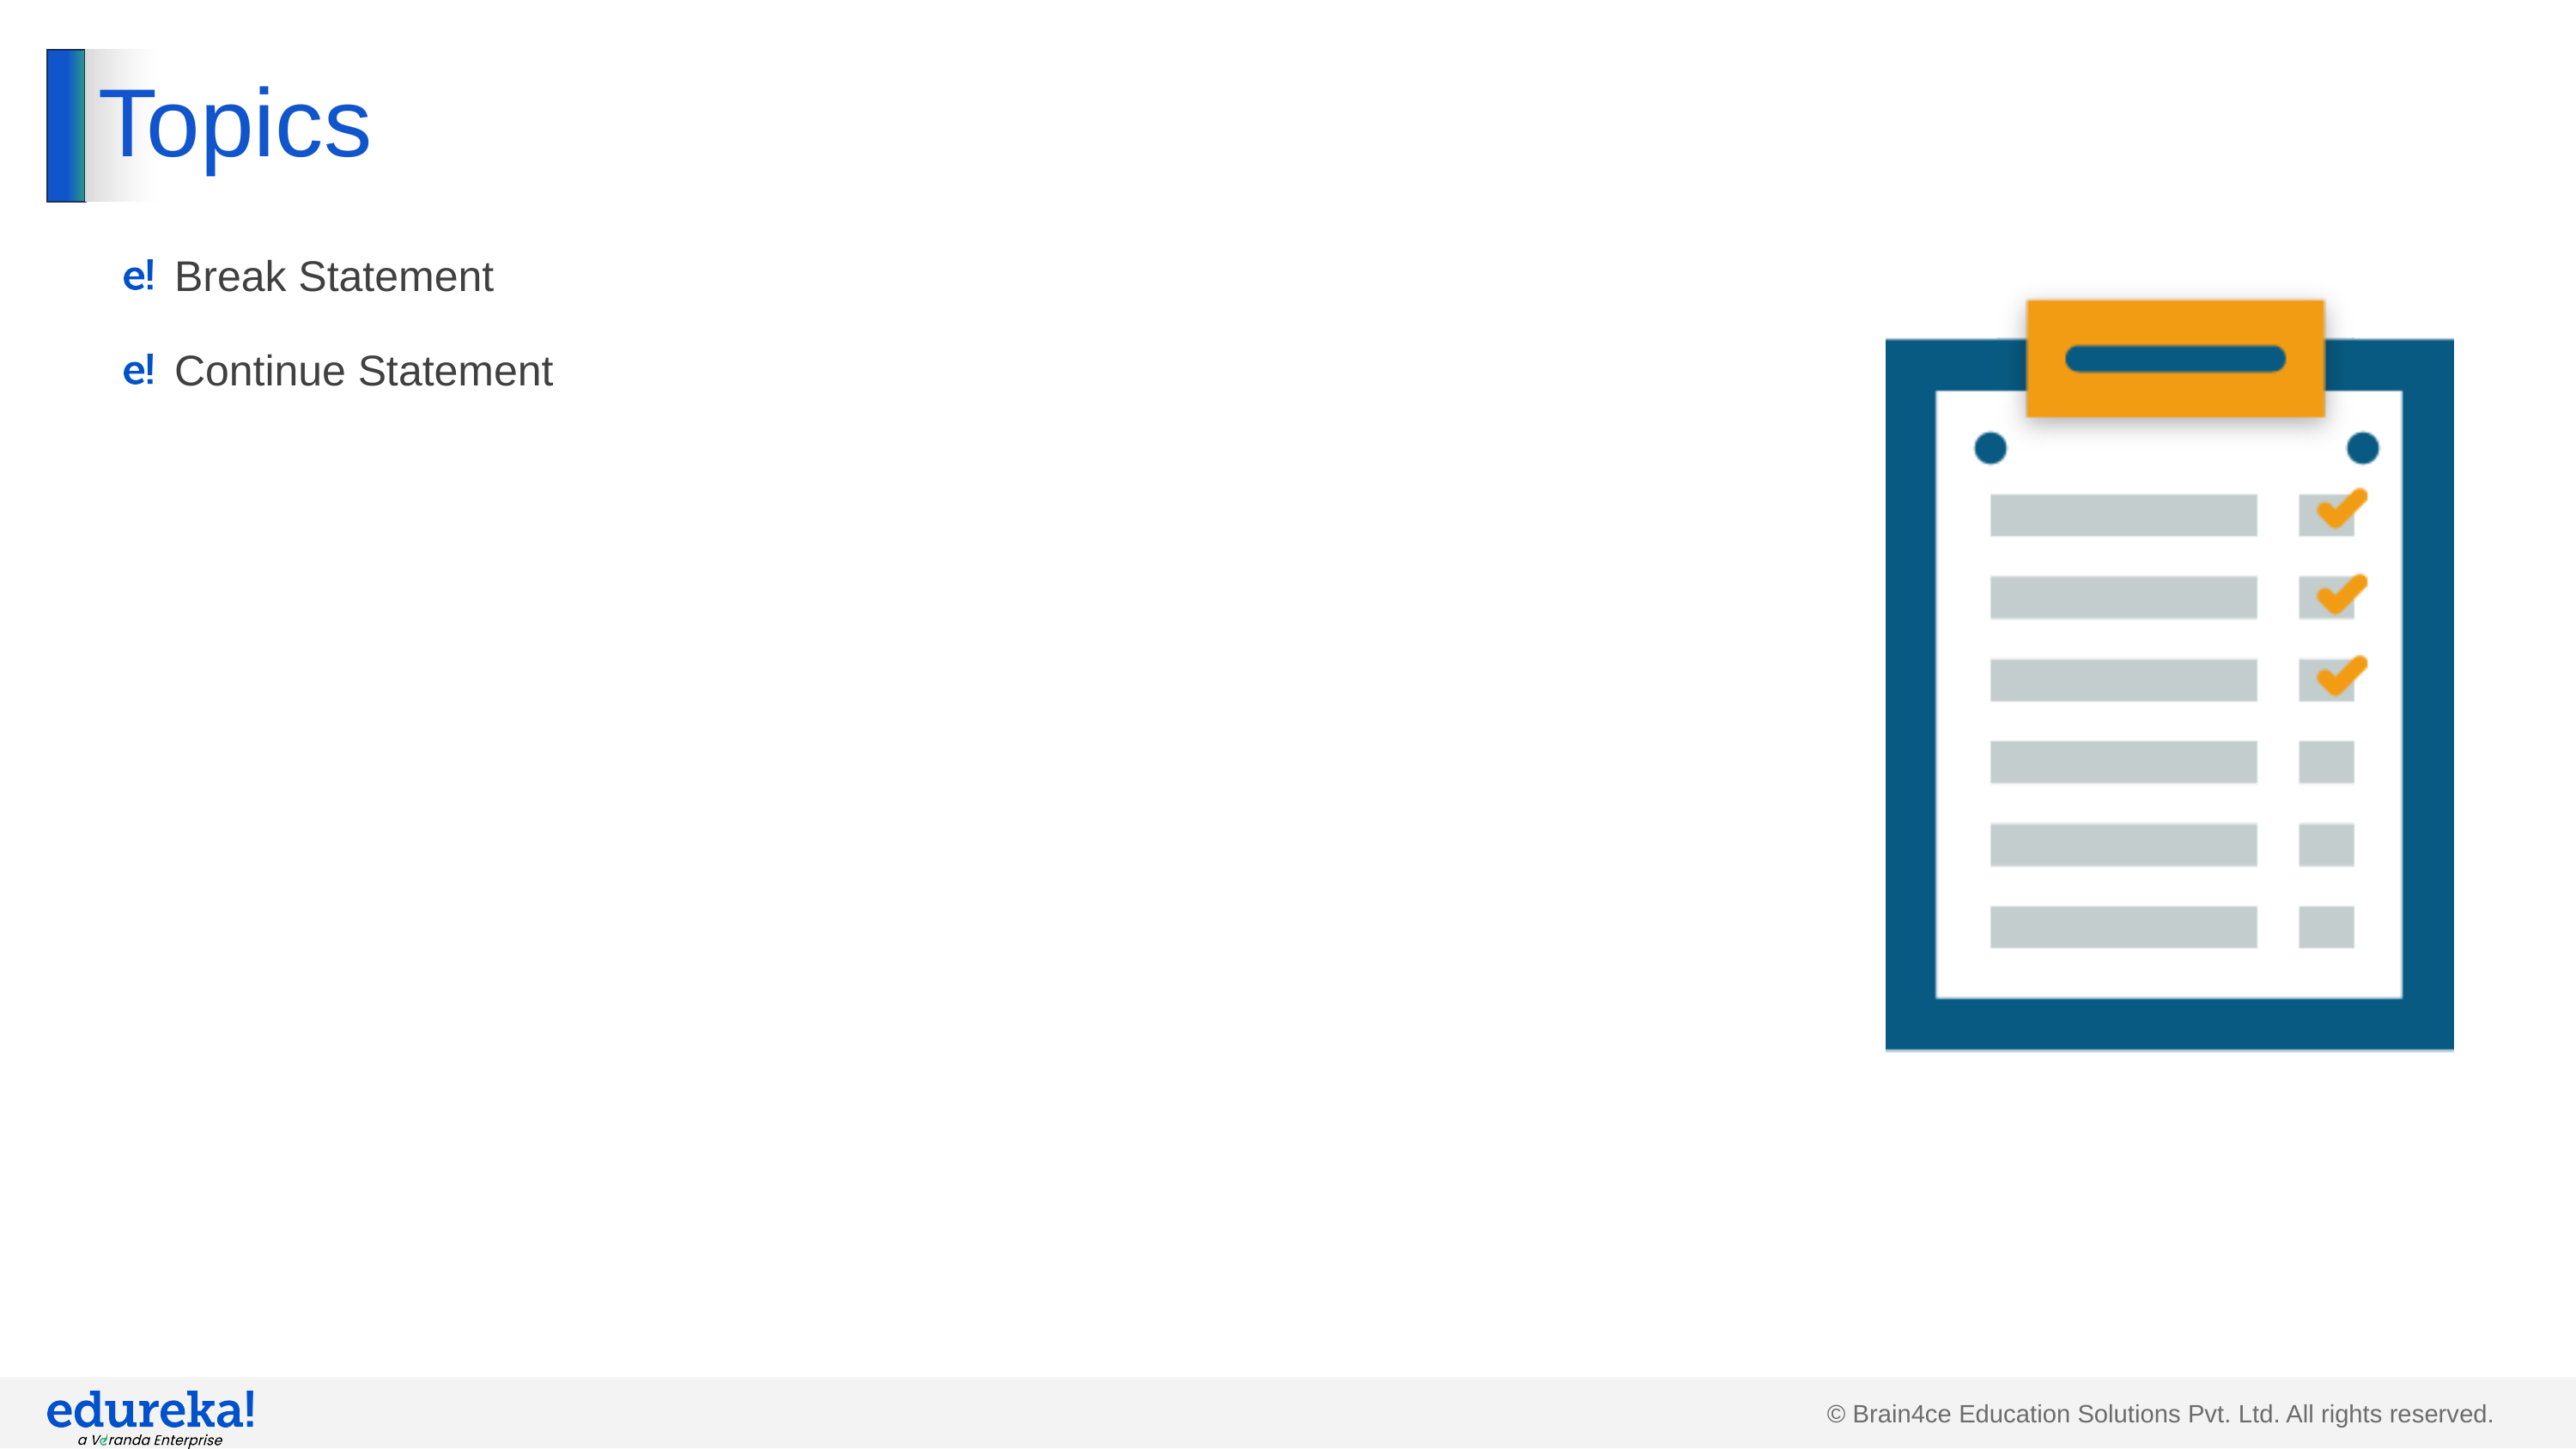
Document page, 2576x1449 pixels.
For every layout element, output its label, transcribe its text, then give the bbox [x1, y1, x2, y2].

picture [124, 354, 153, 385]
title Topics [85, 49, 2491, 202]
list Break Statement Continue Statement [85, 242, 2491, 1332]
picture [47, 1391, 253, 1449]
picture [124, 259, 153, 290]
